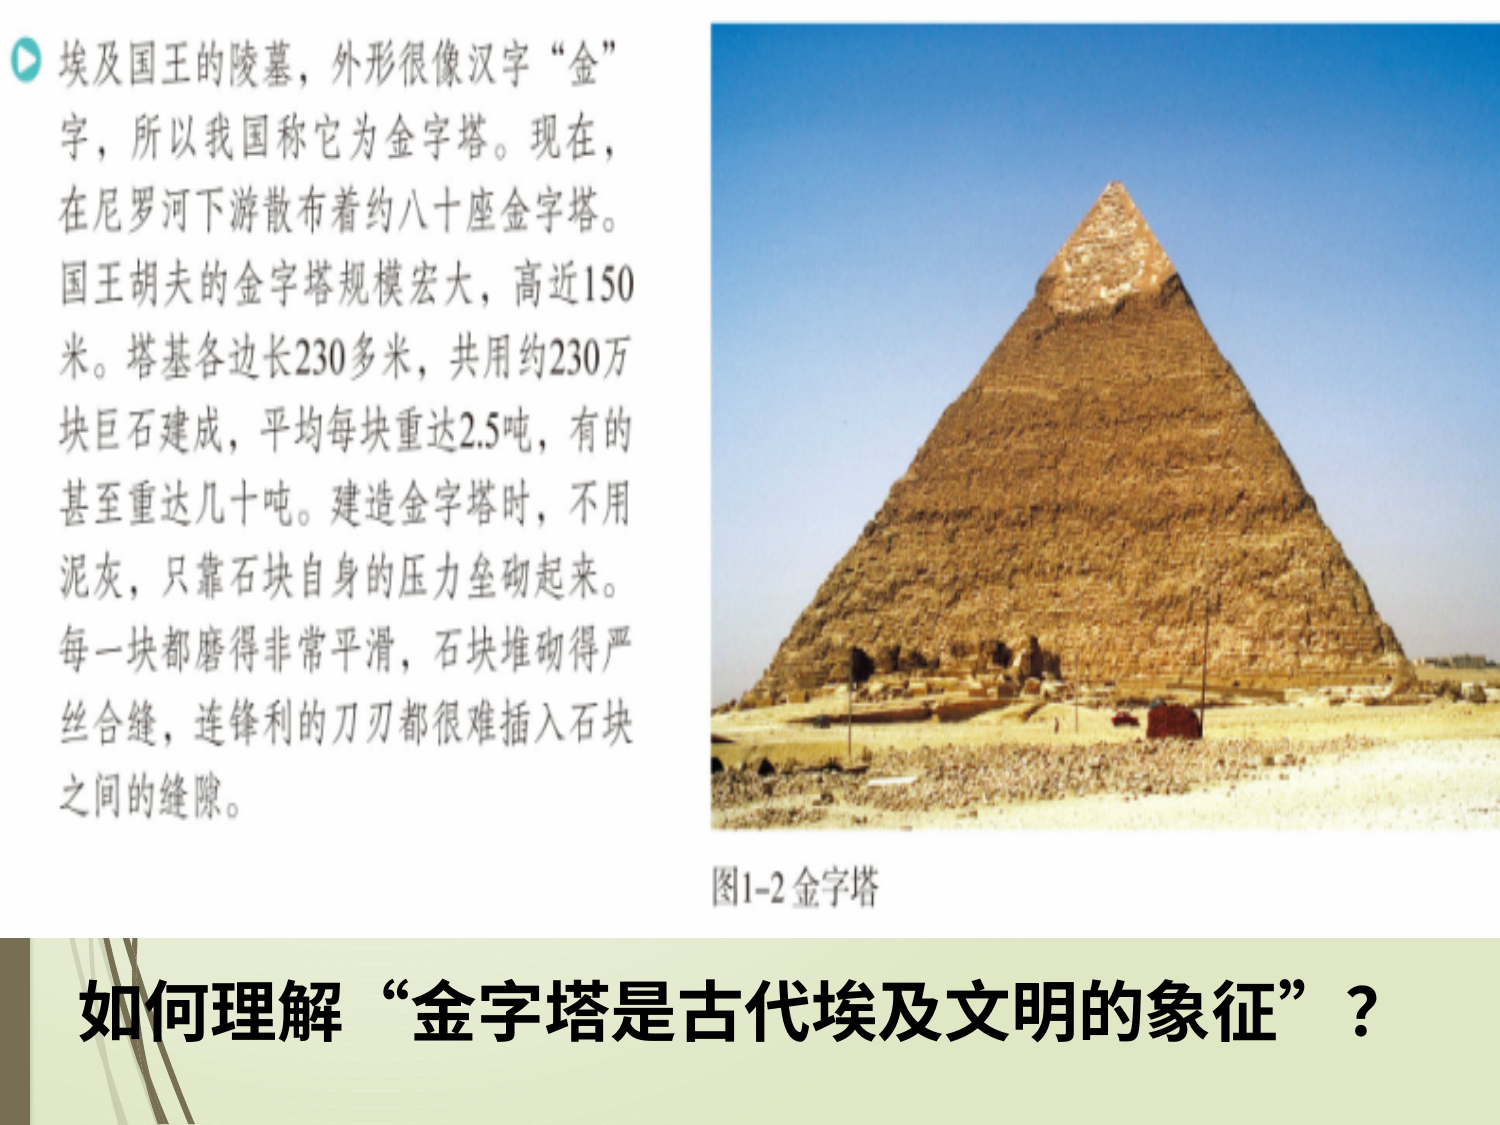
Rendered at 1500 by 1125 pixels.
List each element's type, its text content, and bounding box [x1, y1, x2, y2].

text_box 如何理解“金字塔是古代埃及文明的象征”？ [62, 961, 1400, 1057]
picture [0, 0, 1500, 938]
